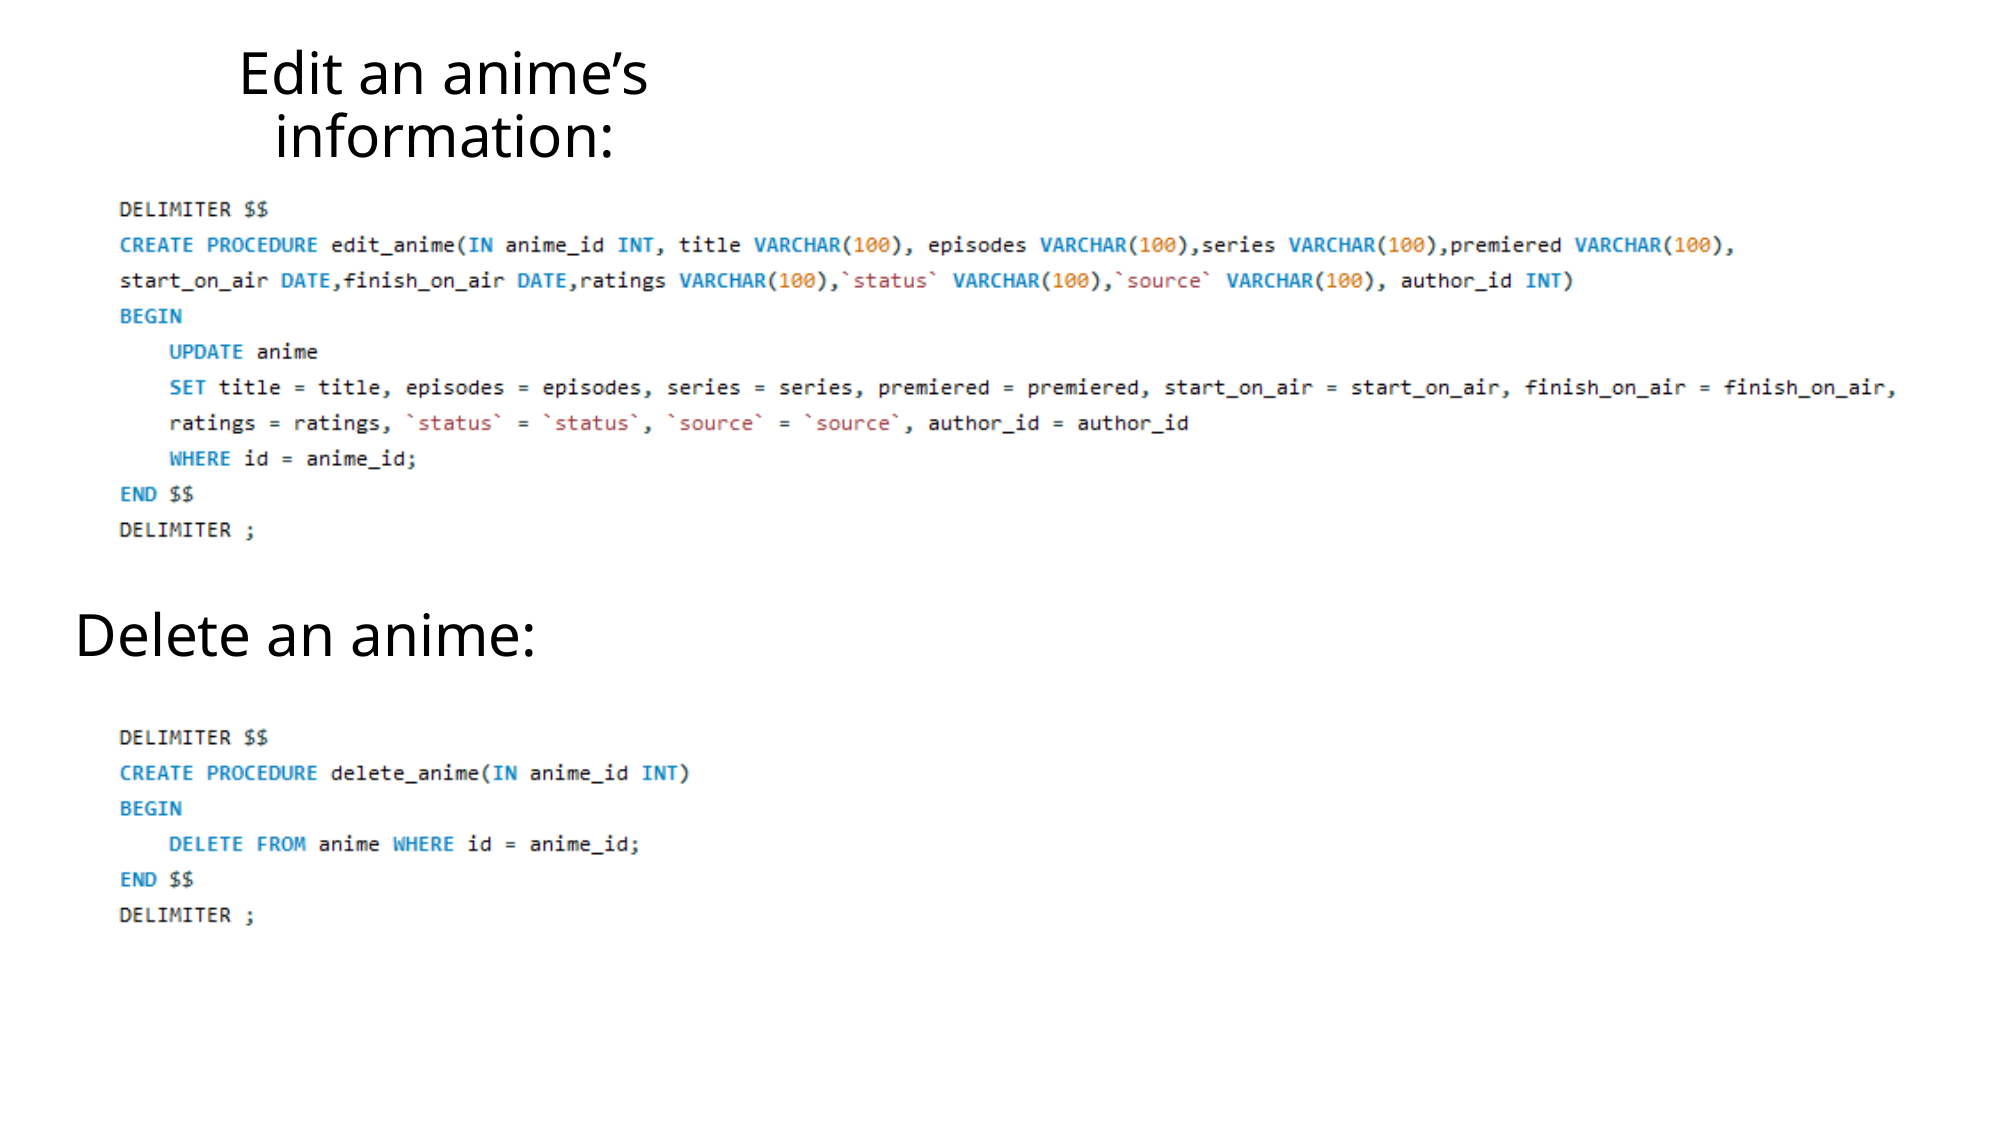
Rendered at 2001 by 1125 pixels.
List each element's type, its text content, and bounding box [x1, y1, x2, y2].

text_box Edit an anime’s information: [91, 24, 798, 191]
picture [111, 720, 700, 933]
picture [111, 190, 1916, 555]
text_box Delete an anime: [0, 554, 660, 721]
